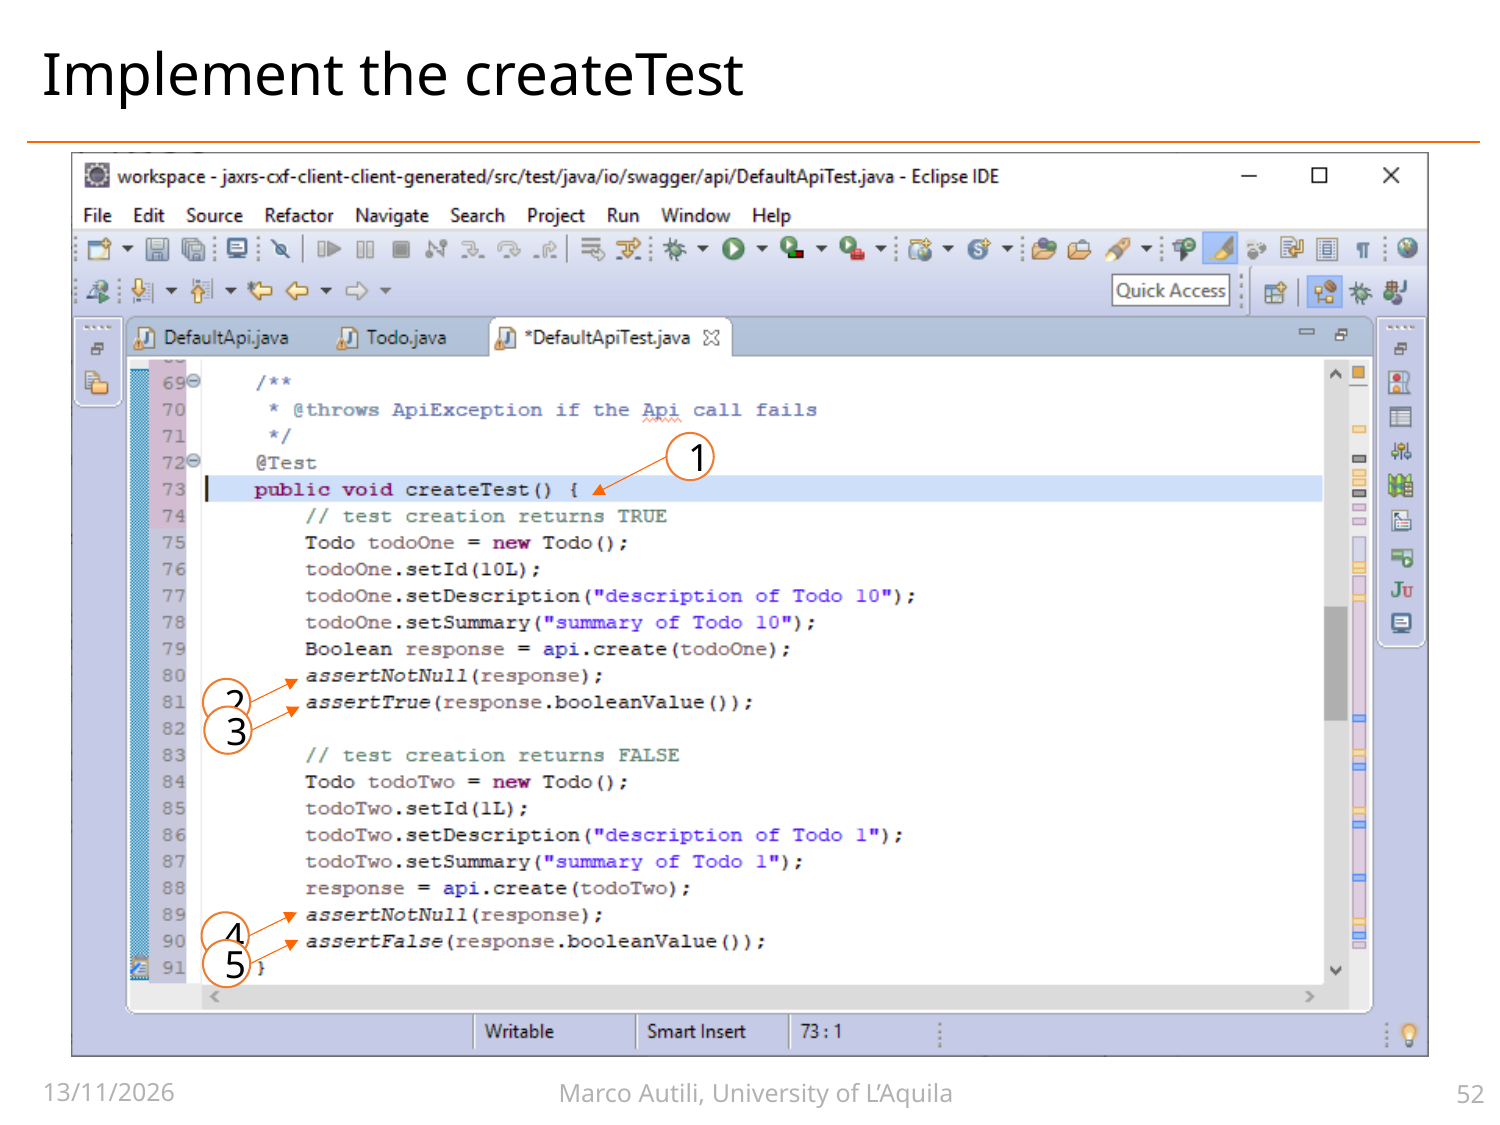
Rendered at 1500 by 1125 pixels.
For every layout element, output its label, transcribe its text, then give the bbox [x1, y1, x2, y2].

slide_number 52 [1162, 1065, 1500, 1125]
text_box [251, 706, 300, 731]
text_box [248, 912, 297, 936]
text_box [592, 456, 667, 496]
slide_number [27, 1064, 365, 1124]
picture [71, 152, 1429, 1058]
title Implement the createTest [27, 14, 1480, 138]
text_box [250, 678, 299, 703]
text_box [250, 939, 299, 964]
footer Marco Autili, University of L’Aquila [419, 1062, 1094, 1123]
